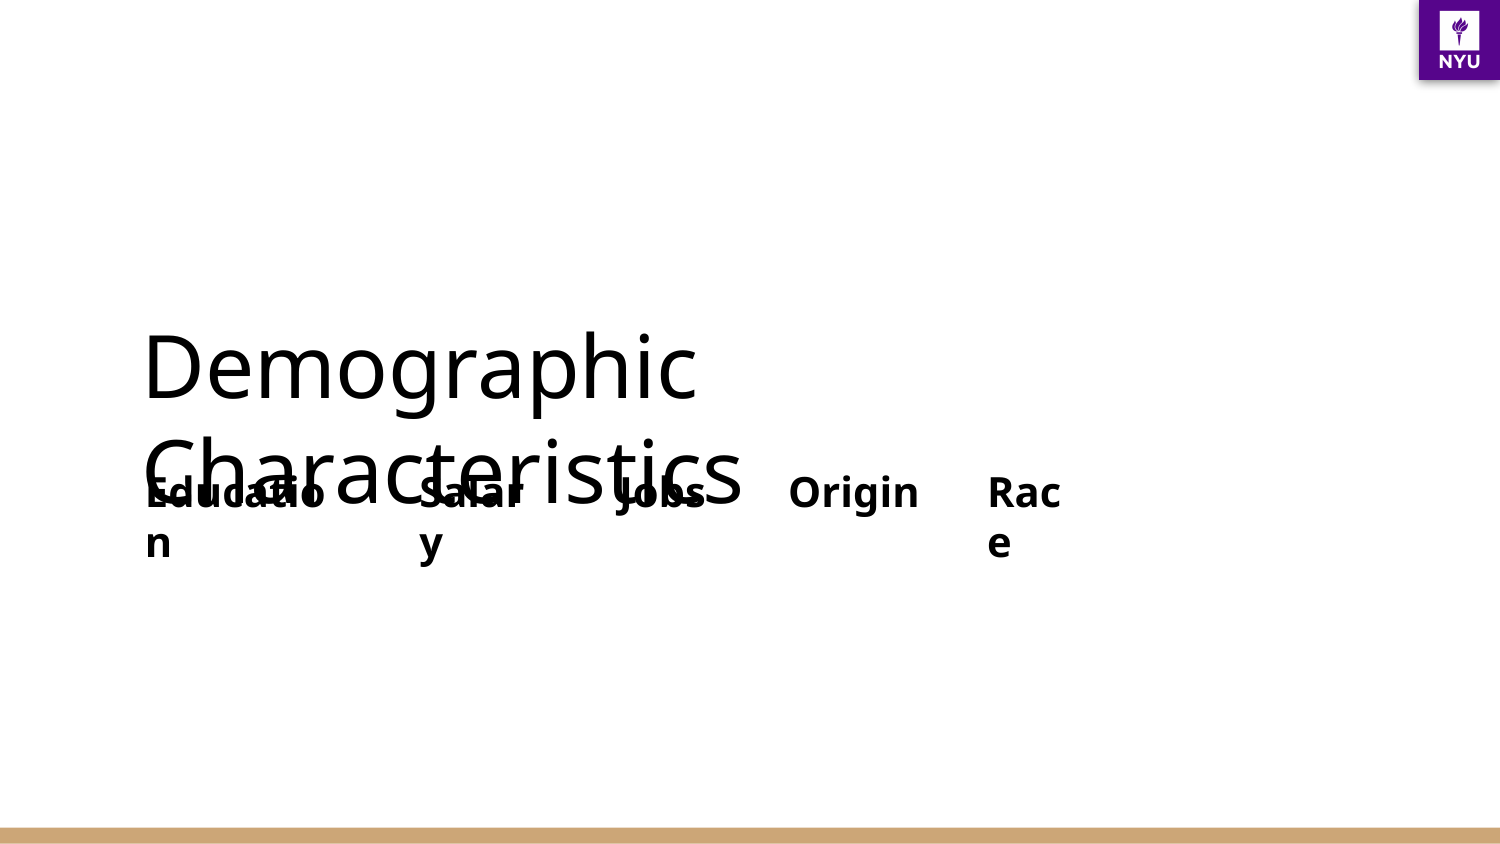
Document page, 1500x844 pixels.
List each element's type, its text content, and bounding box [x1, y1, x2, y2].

picture [1419, 0, 1500, 81]
text_box Demographic Characteristics [126, 303, 1229, 407]
text_box Salary [404, 458, 562, 524]
text_box Origin [773, 458, 944, 524]
text_box Jobs [604, 458, 739, 524]
text_box Race [972, 458, 1099, 524]
text_box Education [129, 458, 357, 524]
